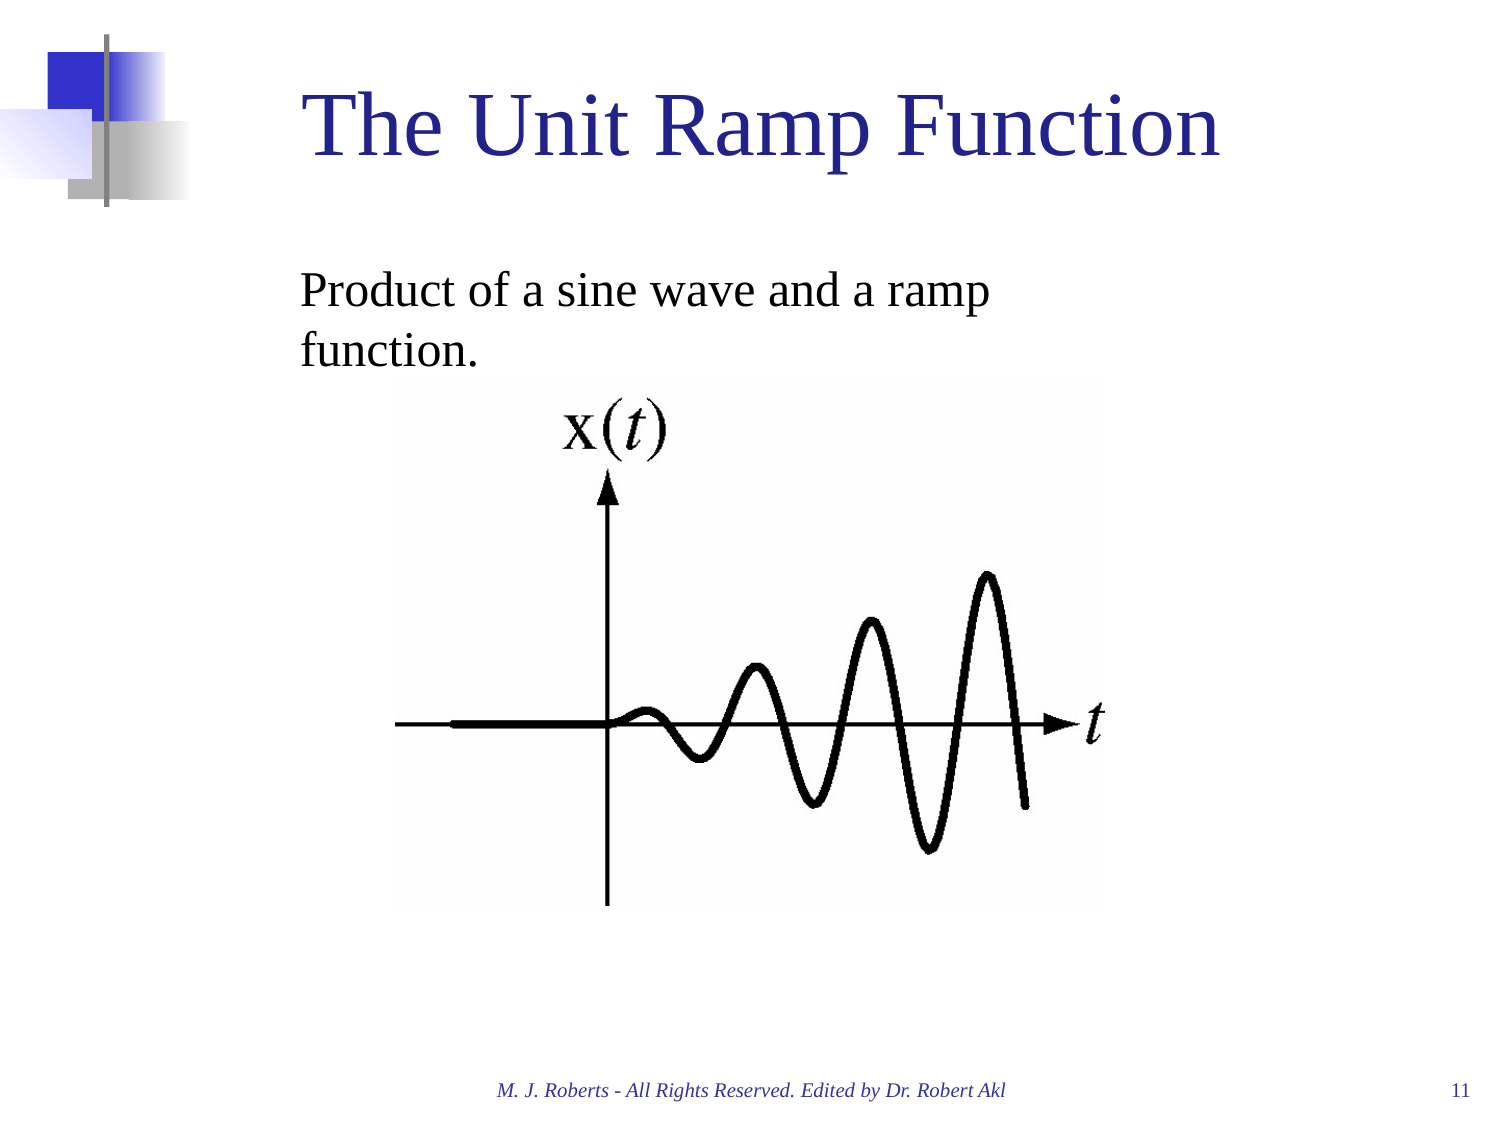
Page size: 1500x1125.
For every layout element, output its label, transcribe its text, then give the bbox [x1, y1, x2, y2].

picture [394, 381, 1105, 906]
text_box M. J. Roberts - All Rights Reserved. Edited by Dr. Robert Akl [453, 1068, 1050, 1119]
text_box ‹#› [1173, 1068, 1486, 1119]
text_box Product of a sine wave and a ramp function. [284, 248, 1196, 324]
text_box The Unit Ramp Function [124, 49, 1400, 188]
